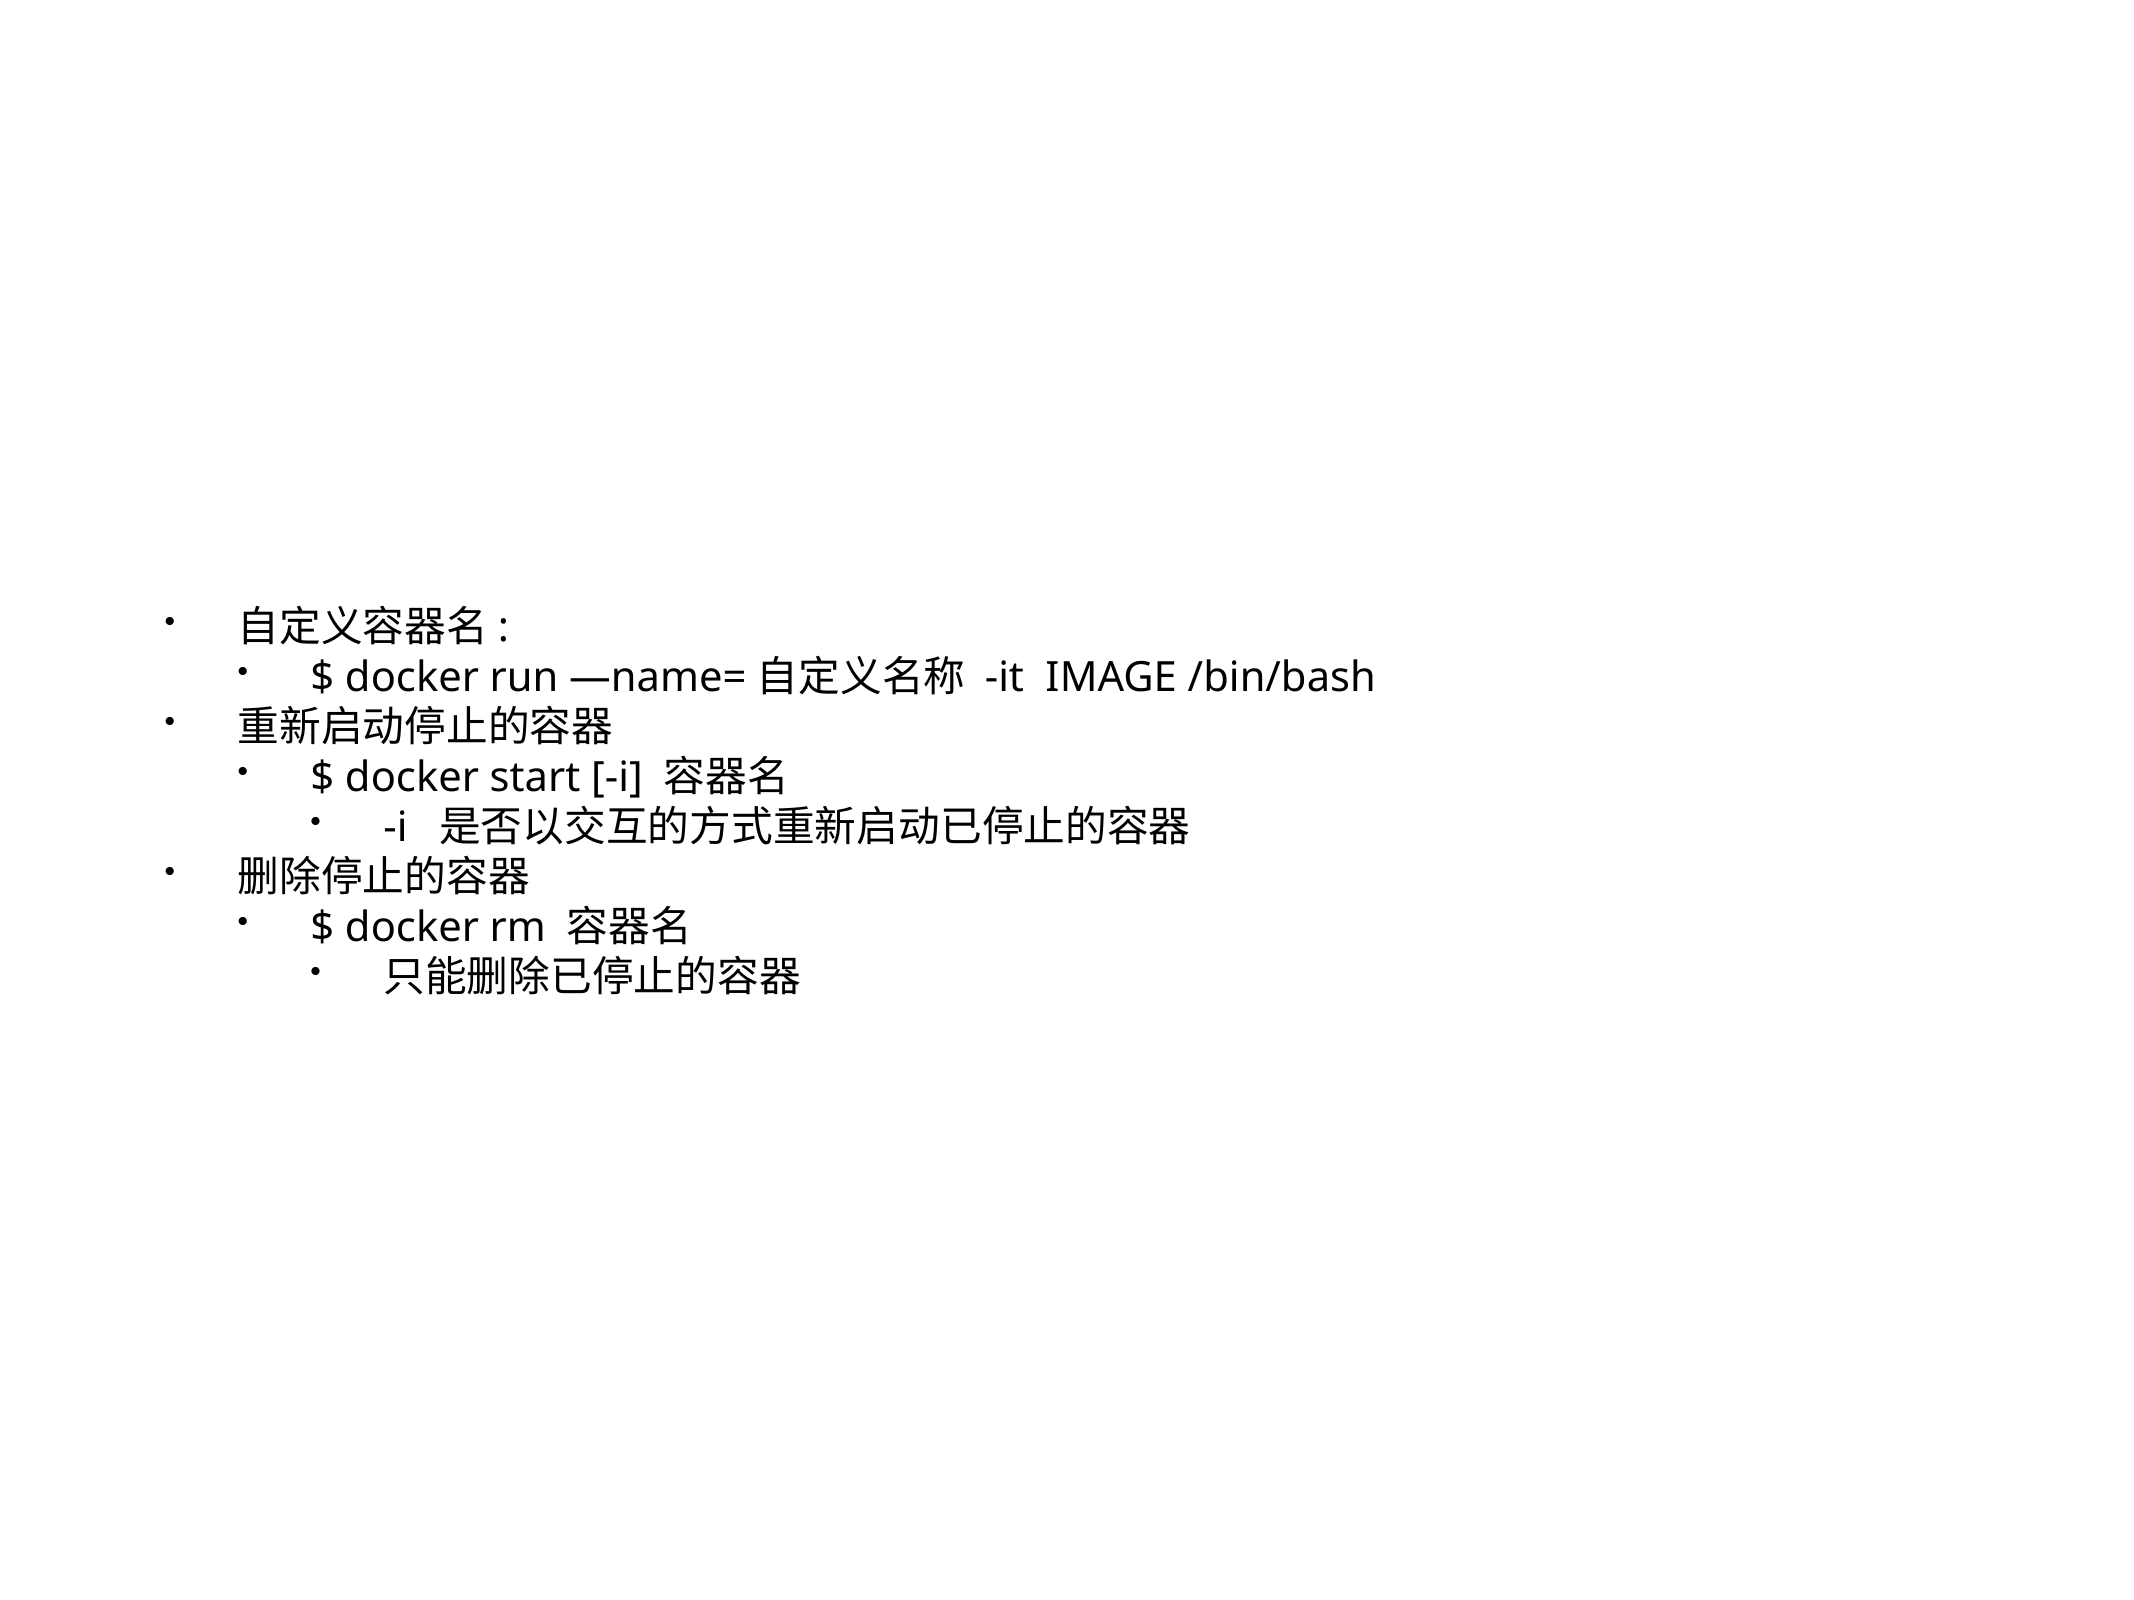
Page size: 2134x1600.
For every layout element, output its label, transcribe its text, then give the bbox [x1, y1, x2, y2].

list 自定义容器名: $ docker run —name=自定义名称 -it IMAGE /bin/bash 重新启动停止的容器 $ docker start [-i] 容器名 -i 是否以交互的方式重新启动已停止的容器 删除停止的容器 $ docker rm 容器名 只能删除已停止的容器 [155, 129, 1978, 1471]
